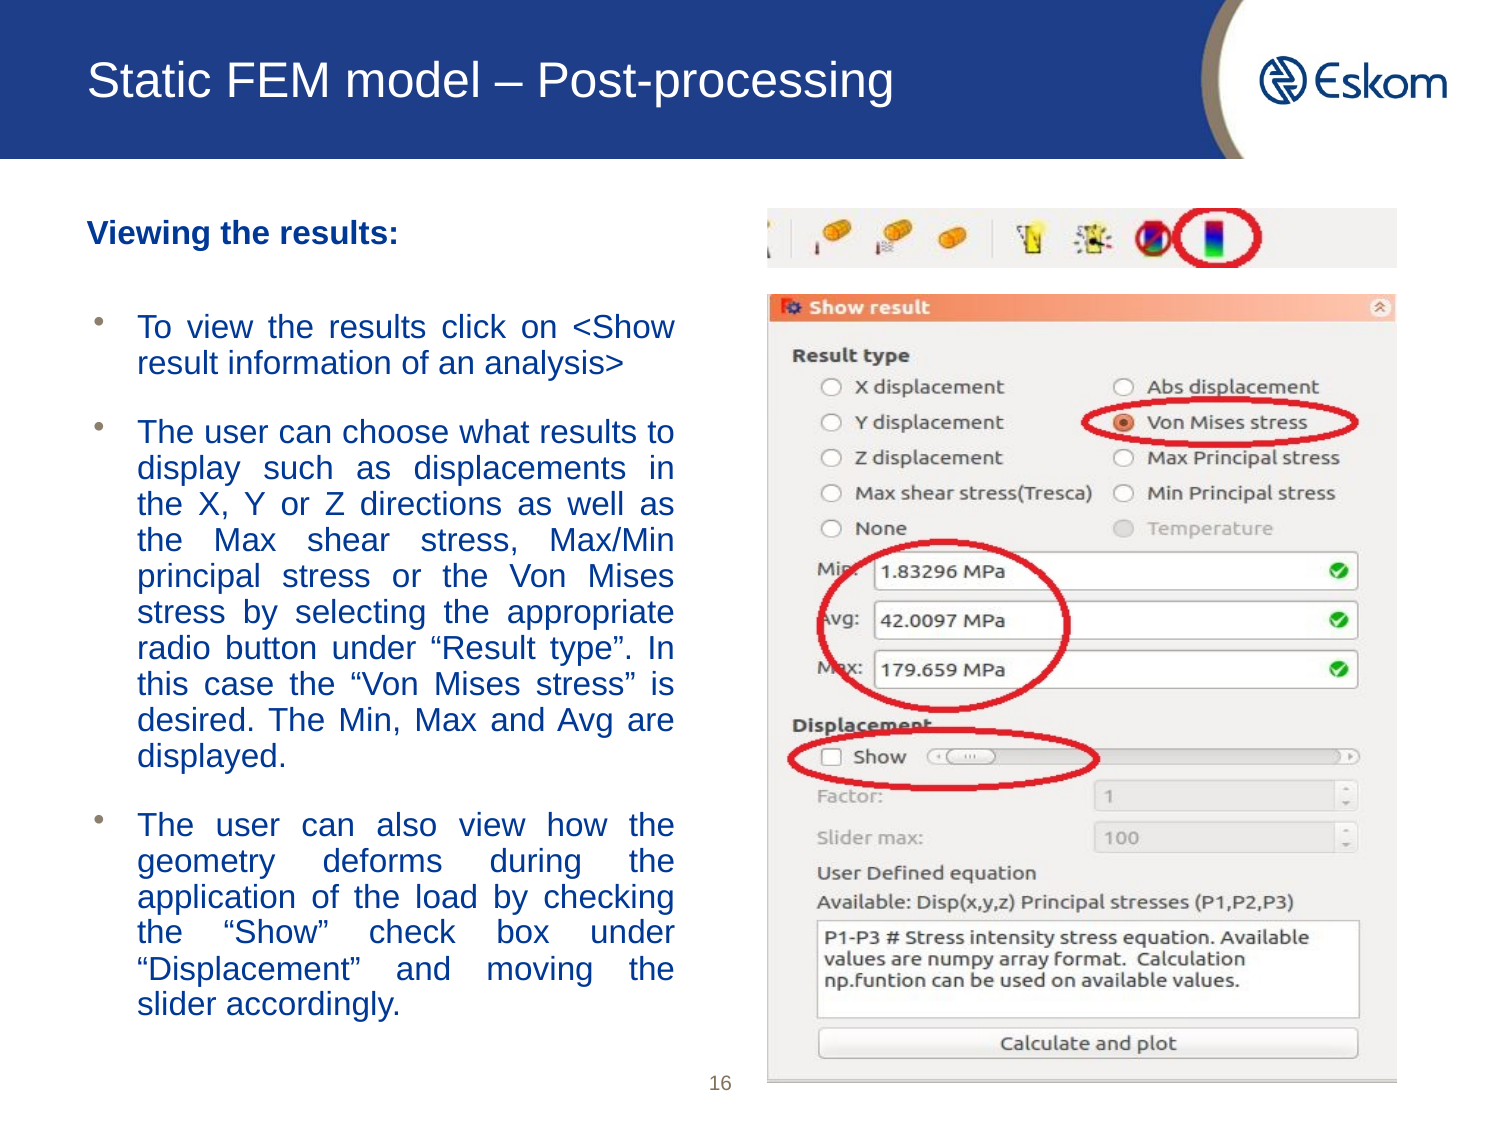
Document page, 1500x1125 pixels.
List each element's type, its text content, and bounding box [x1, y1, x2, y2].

picture [767, 294, 1397, 1083]
text_box Viewing the results: [71, 207, 1348, 309]
list To view the results click on <Show result information of an analysis> The user can choose what results to display such as displacements in the X, Y or Z directions as well as the Max shear stress, Max/Min principal stress or the Von Mises stress by selecting the appropriate radio button under “Result type”. In this case the “Von Mises stress” is desired. The Min, Max and Avg are displayed. The user can also view how the geometry deforms during the application of the load by checking the “Show” check box under “Displacement” and moving the slider accordingly. [78, 309, 691, 1083]
picture [0, 0, 1246, 159]
slide_number 16 [643, 1058, 798, 1103]
title Static FEM model – Post-processing [71, 27, 1142, 137]
picture [1257, 55, 1450, 105]
picture [767, 207, 1397, 268]
